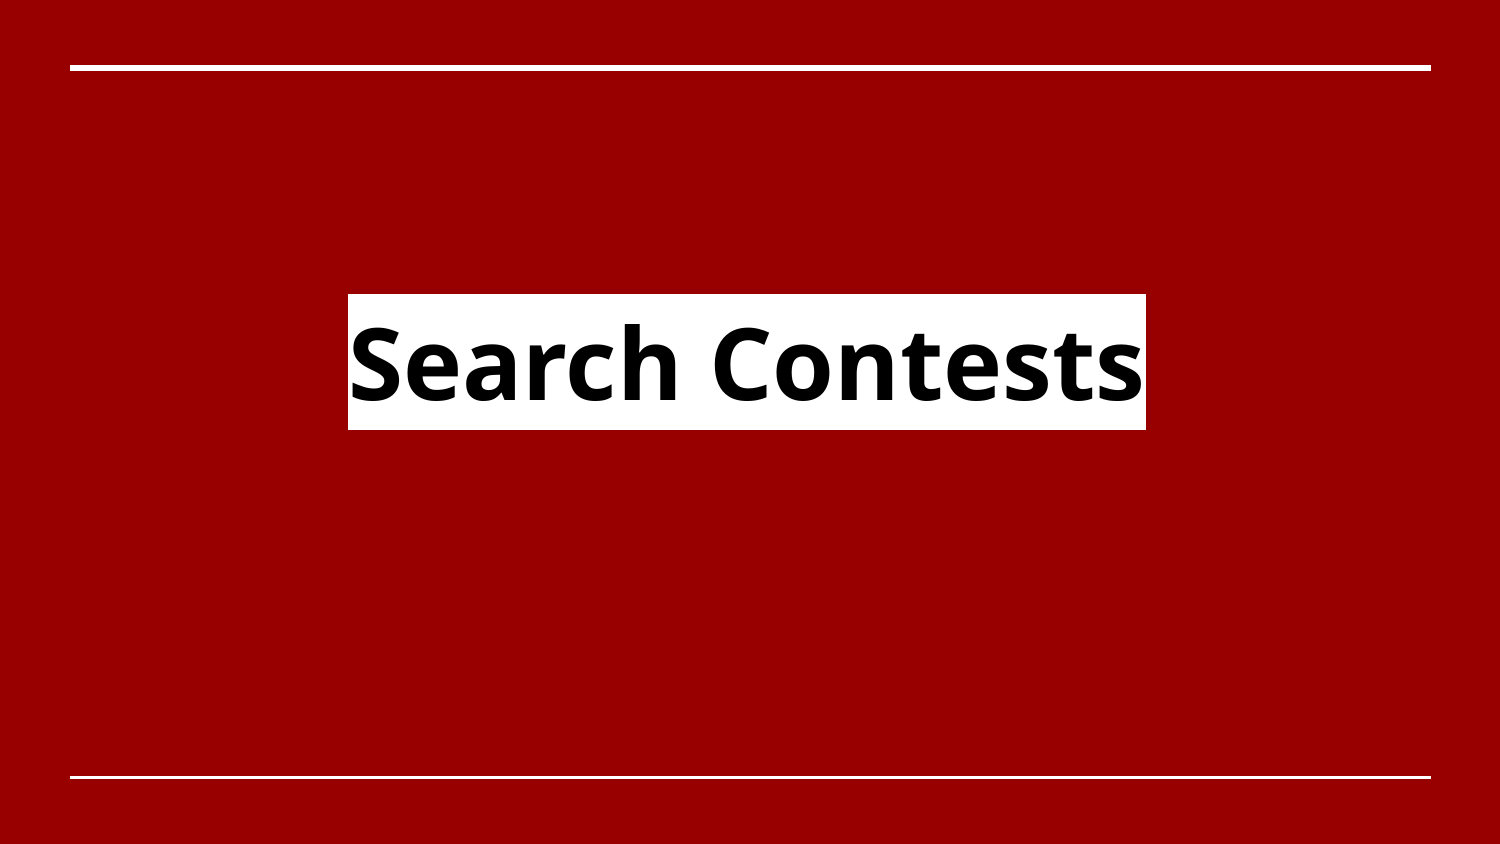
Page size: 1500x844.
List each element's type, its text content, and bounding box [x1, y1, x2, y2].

title Search Contests [66, 233, 1428, 487]
